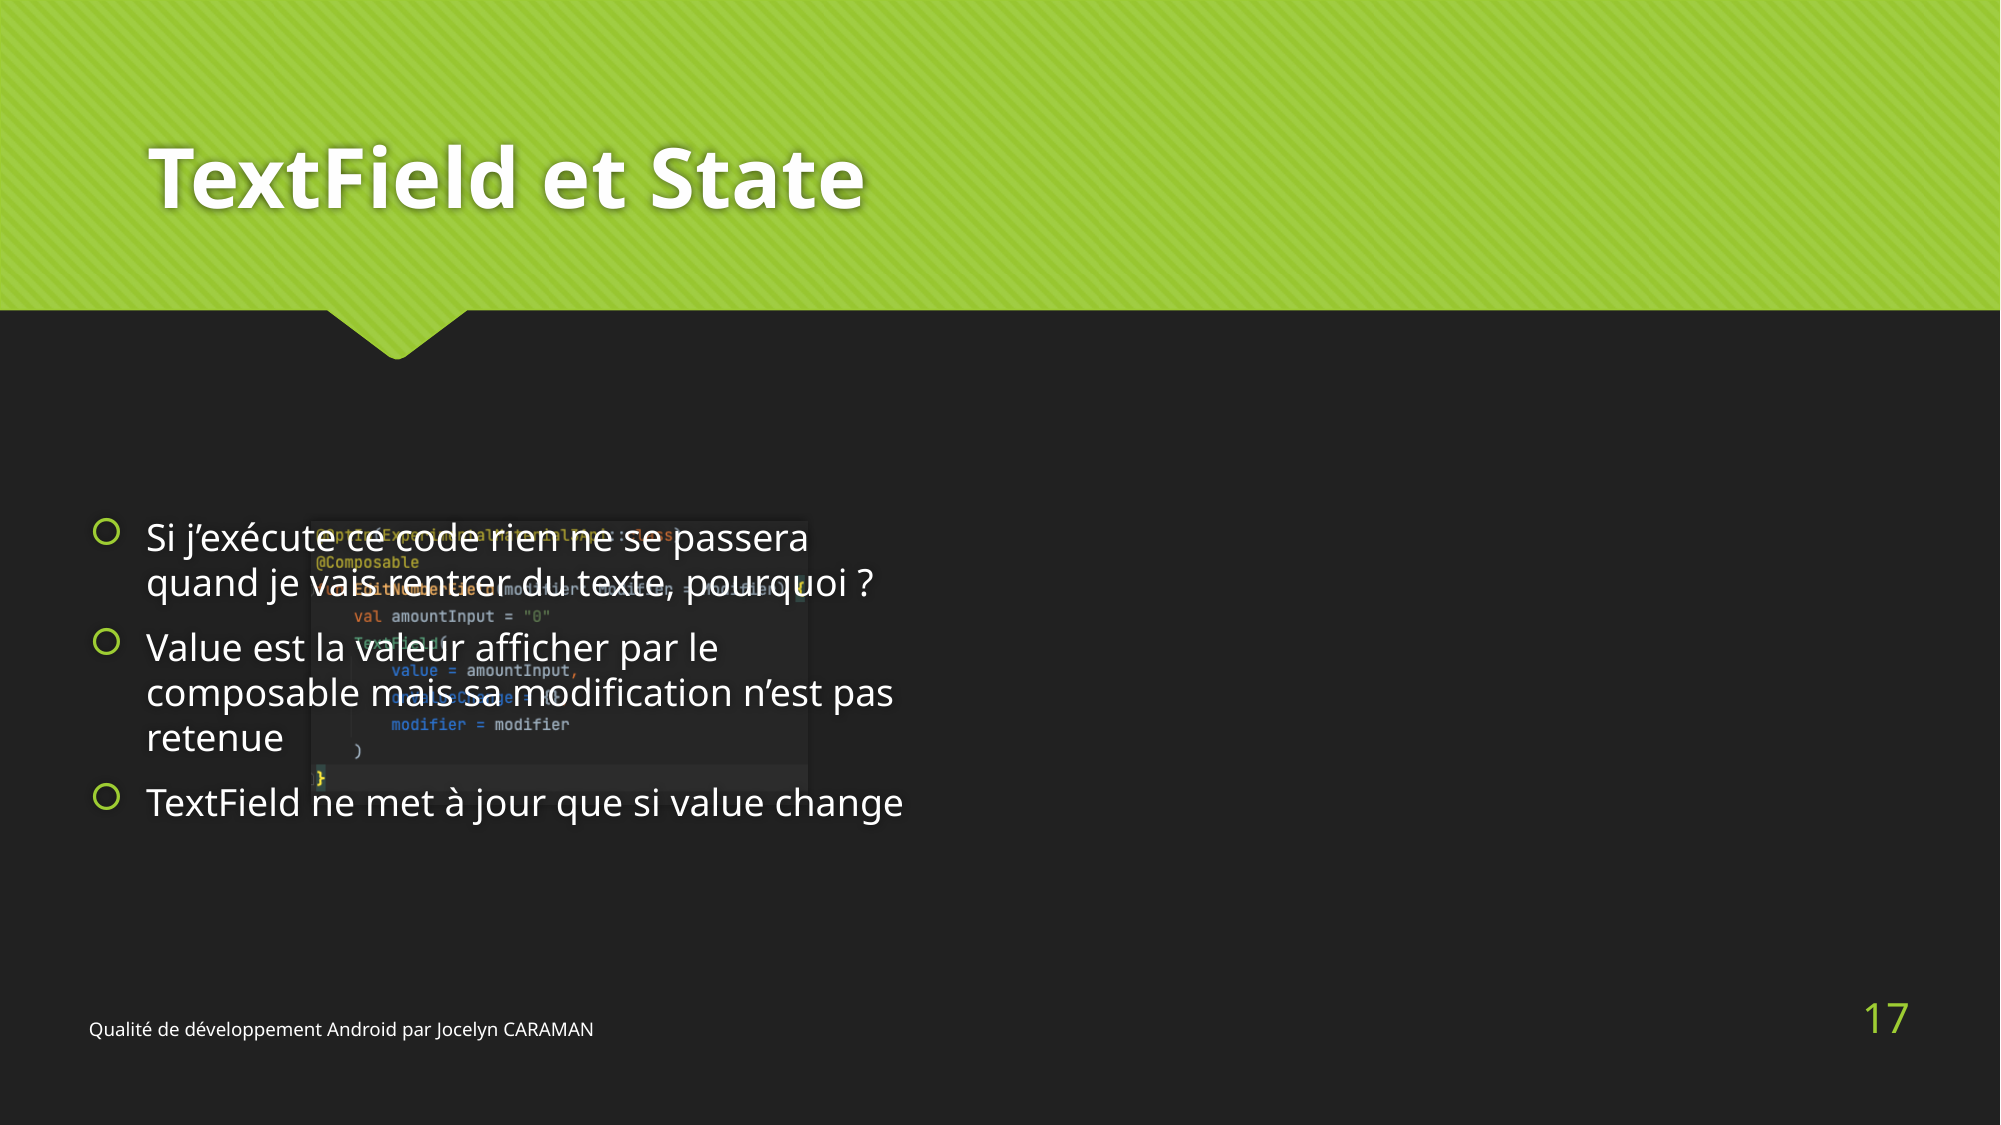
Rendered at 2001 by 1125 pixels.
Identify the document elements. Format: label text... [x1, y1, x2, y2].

footer Qualité de développement Android par Jocelyn CARAMAN [74, 991, 1493, 1051]
list Si j’exécute ce code rien ne se passera quand je vais rentrer du texte, pourquoi ? Value est la valeur afficher par le composable mais sa modification n’est pas retenue TextField ne met à jour que si value change [74, 403, 927, 991]
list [311, 521, 808, 805]
slide_number 17 [1751, 970, 1926, 1051]
title TextField et State [132, 73, 1868, 233]
